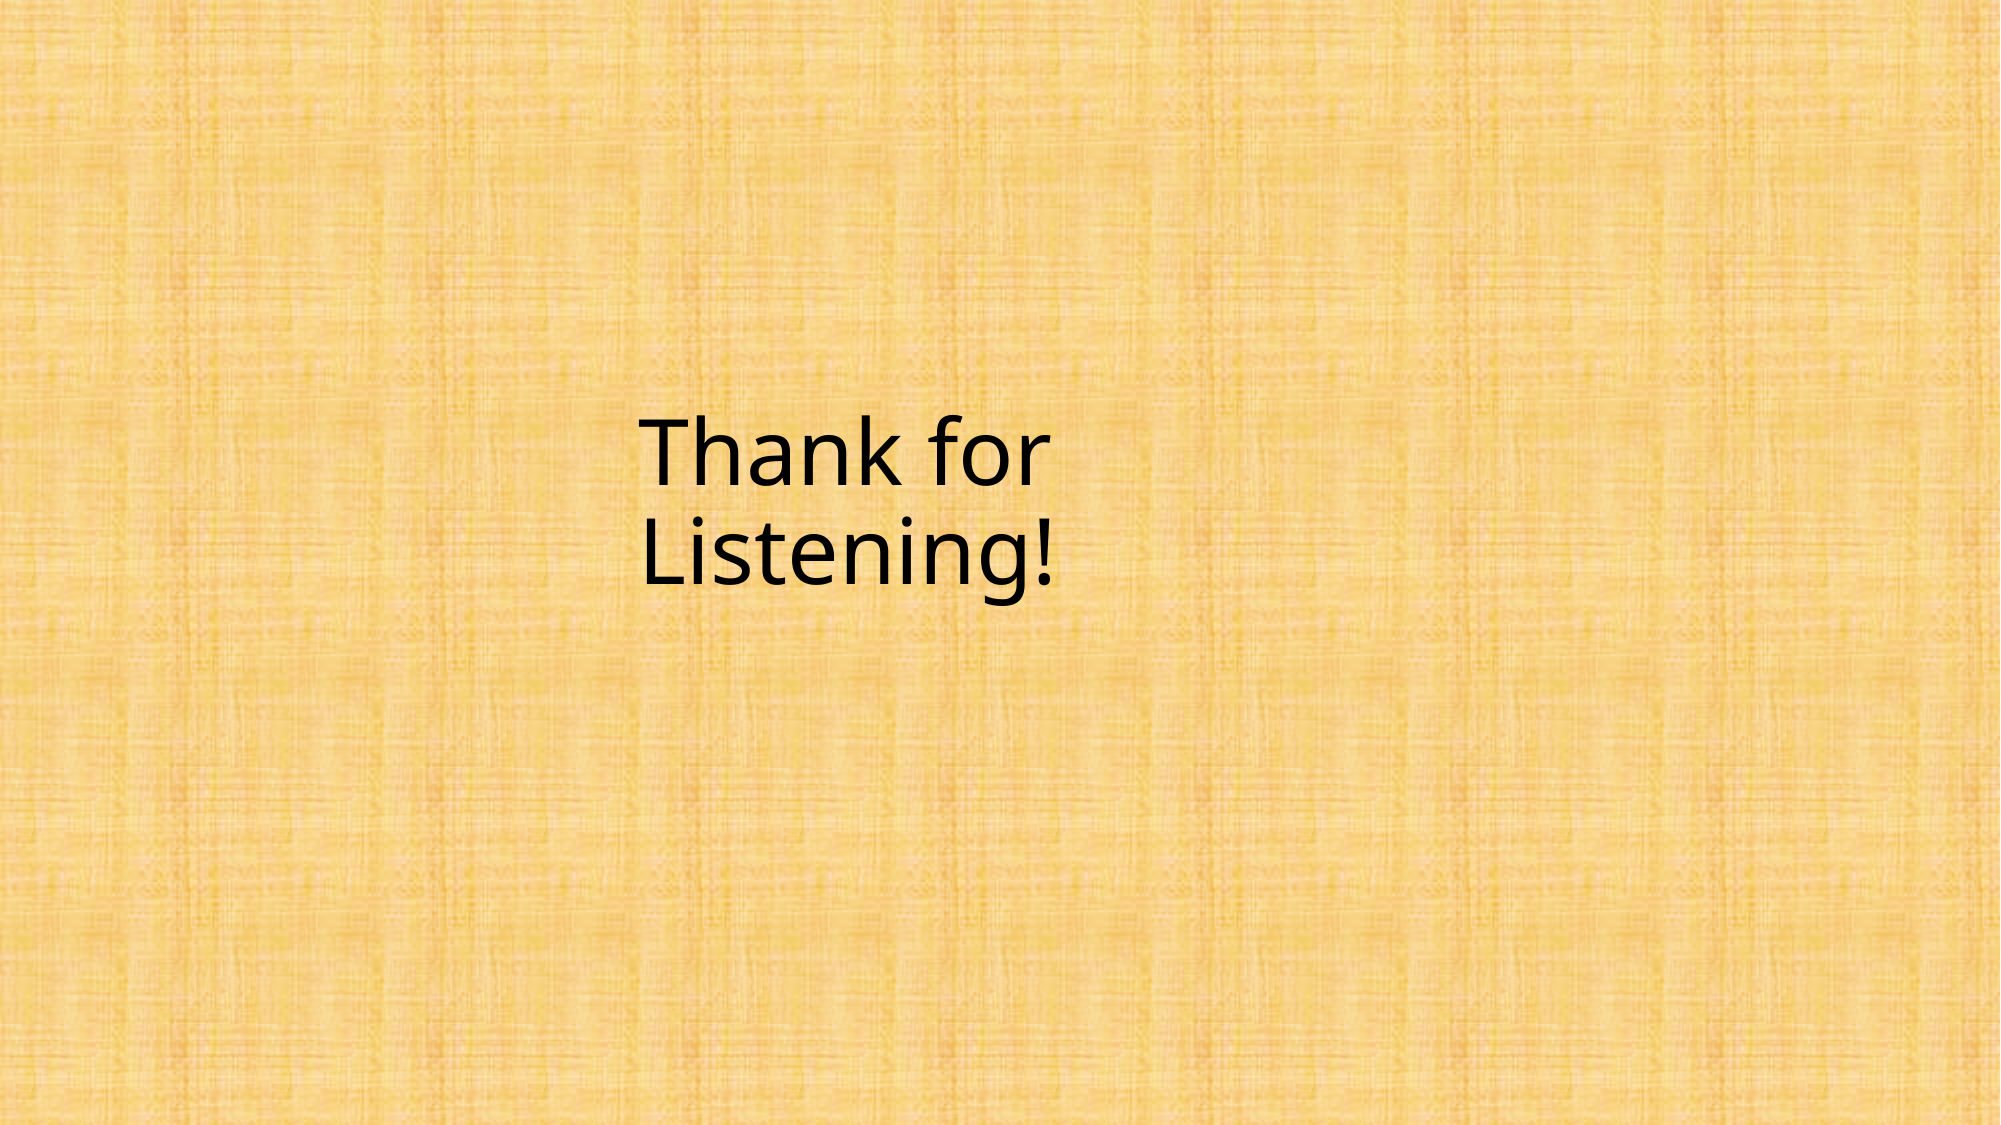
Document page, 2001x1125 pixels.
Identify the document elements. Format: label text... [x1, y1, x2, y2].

picture [0, 0, 2001, 1125]
title Thank for Listening! [623, 396, 1419, 614]
